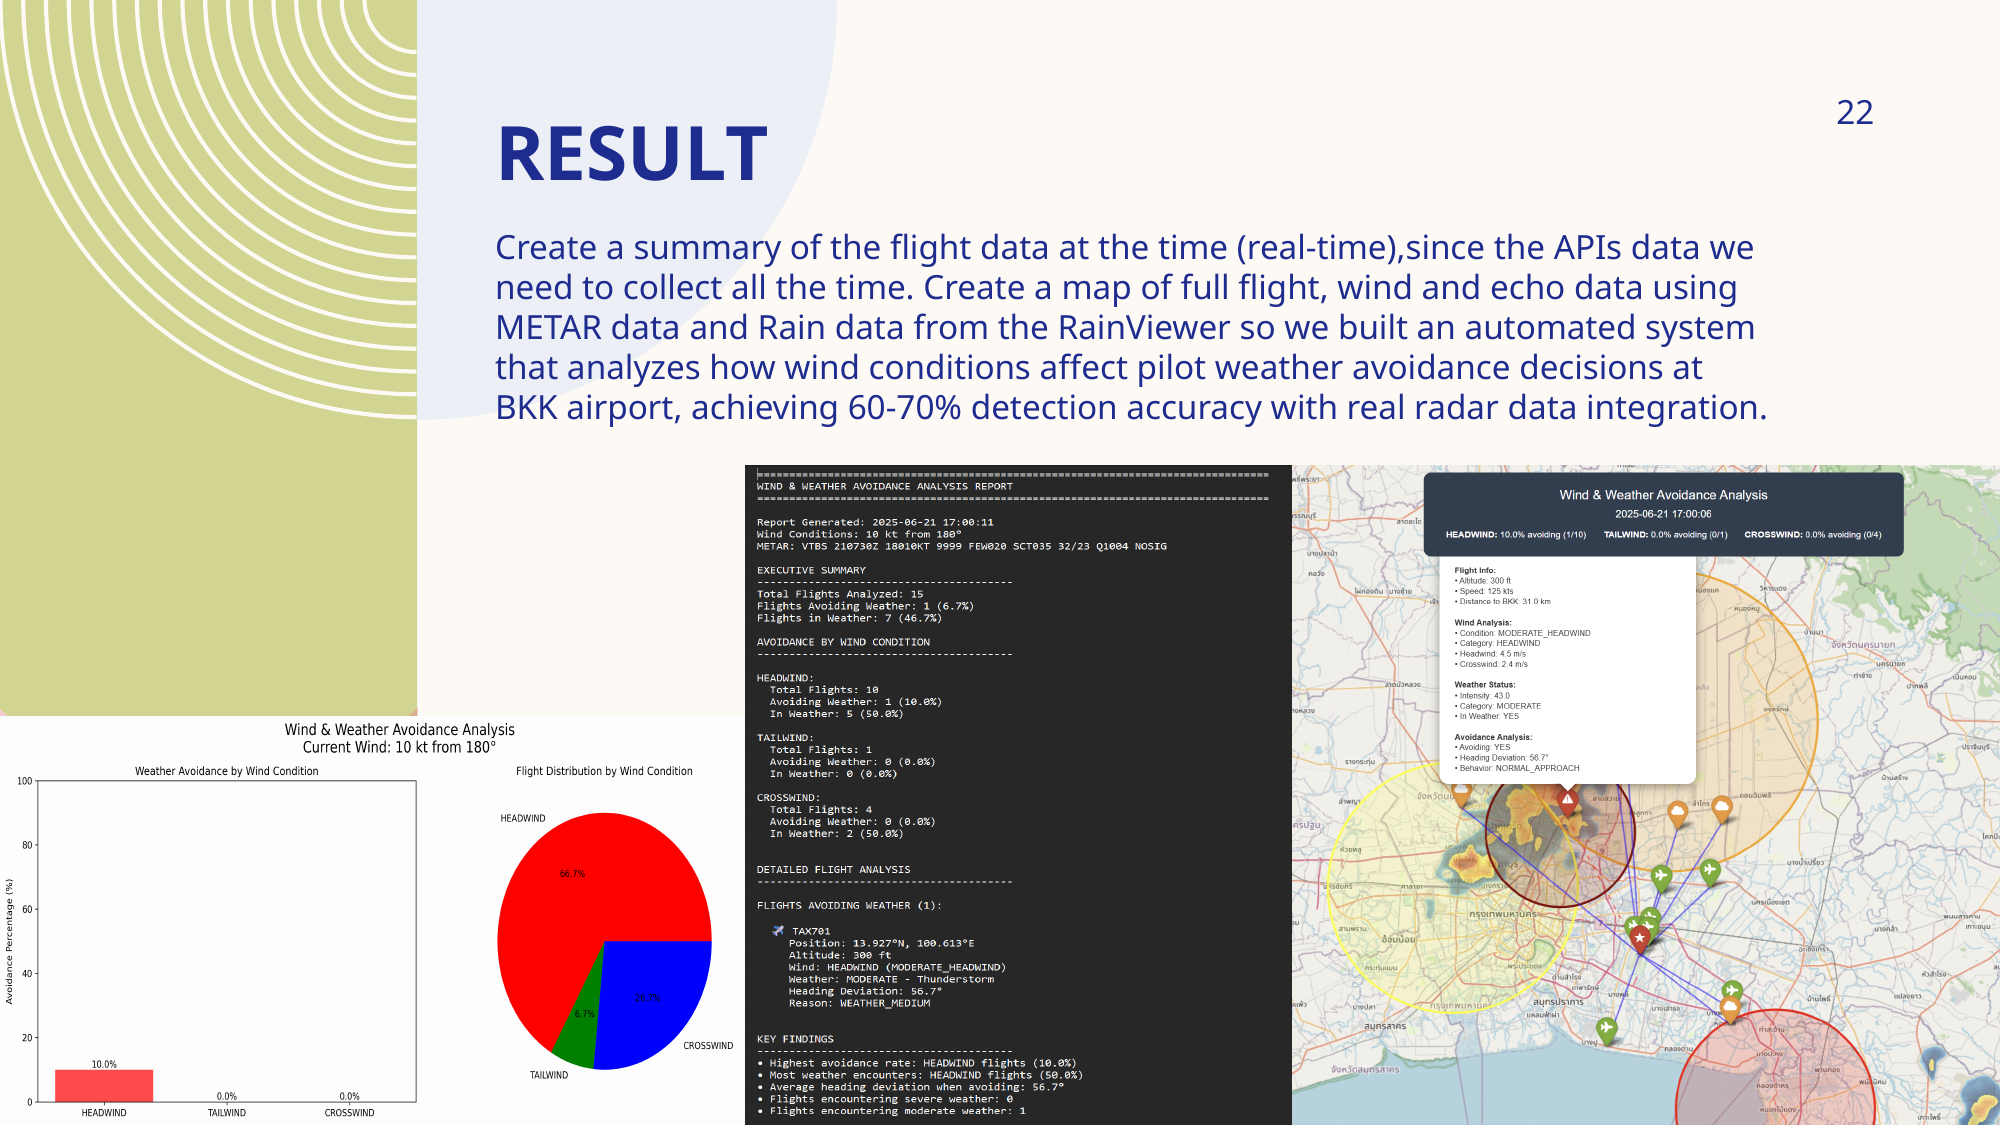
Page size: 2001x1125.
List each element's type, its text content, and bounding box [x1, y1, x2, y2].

title Result [480, 32, 1787, 196]
slide_number 22 [1699, 75, 1875, 153]
picture [0, 465, 2000, 1125]
list Create a summary of the flight data at the time (real-time),since the APIs data we need to collect all the time. Create a map of full flight, wind and echo data using METAR data and Rain data from the RainViewer so we built an automated system that analyzes how wind conditions affect pilot weather avoidance decisions at BKK airport, achieving 60-70% detection accuracy with real radar data integration. [480, 226, 1787, 466]
